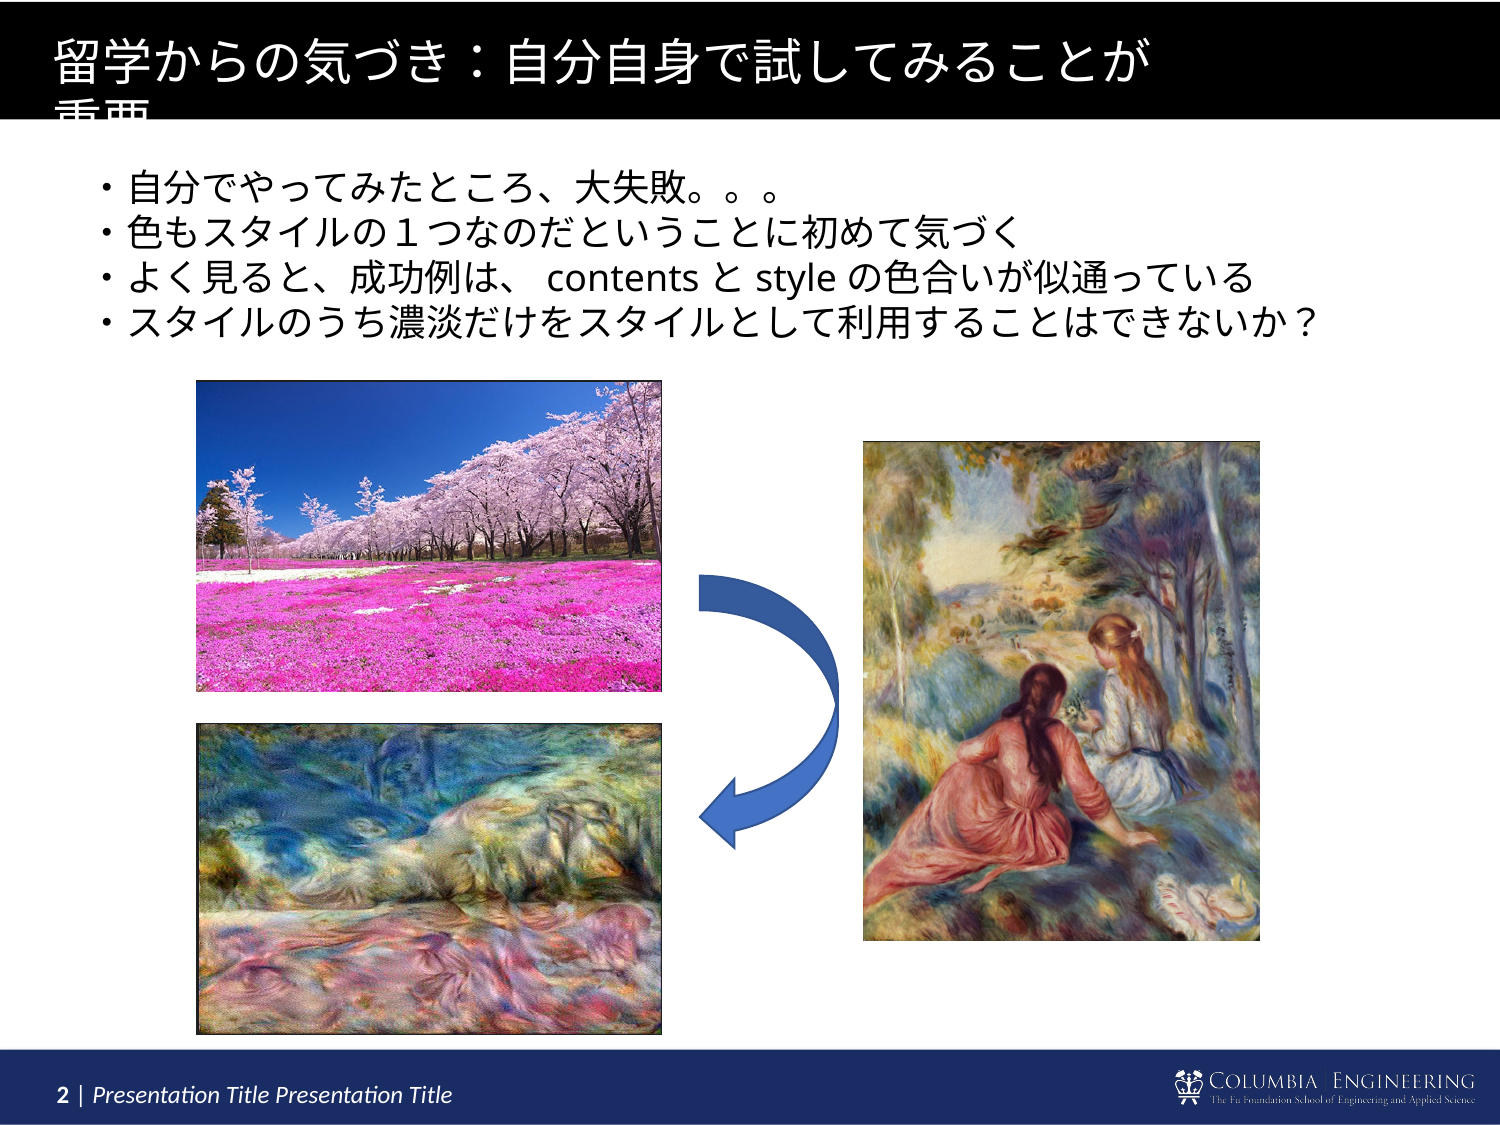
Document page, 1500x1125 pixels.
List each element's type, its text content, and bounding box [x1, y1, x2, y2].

text_box 留学からの気づき：自分自身で試してみることが重要 [37, 22, 1175, 158]
picture [196, 380, 662, 692]
text_box [0, 1, 1500, 120]
text_box [0, 1049, 1500, 1125]
picture [863, 441, 1260, 941]
text_box 2 | Presentation Title Presentation Title [41, 1051, 1155, 1116]
picture [196, 723, 662, 1036]
text_box [698, 574, 839, 851]
text_box ・自分でやってみたところ、大失敗。。。 ・色もスタイルの１つなのだということに初めて気づく ・よく見ると、成功例は、contentsとstyleの色合いが似通っている ・スタイルのうち濃淡だけをスタイルとして利用することはできないか？ [74, 156, 1500, 352]
picture [1174, 1068, 1475, 1106]
